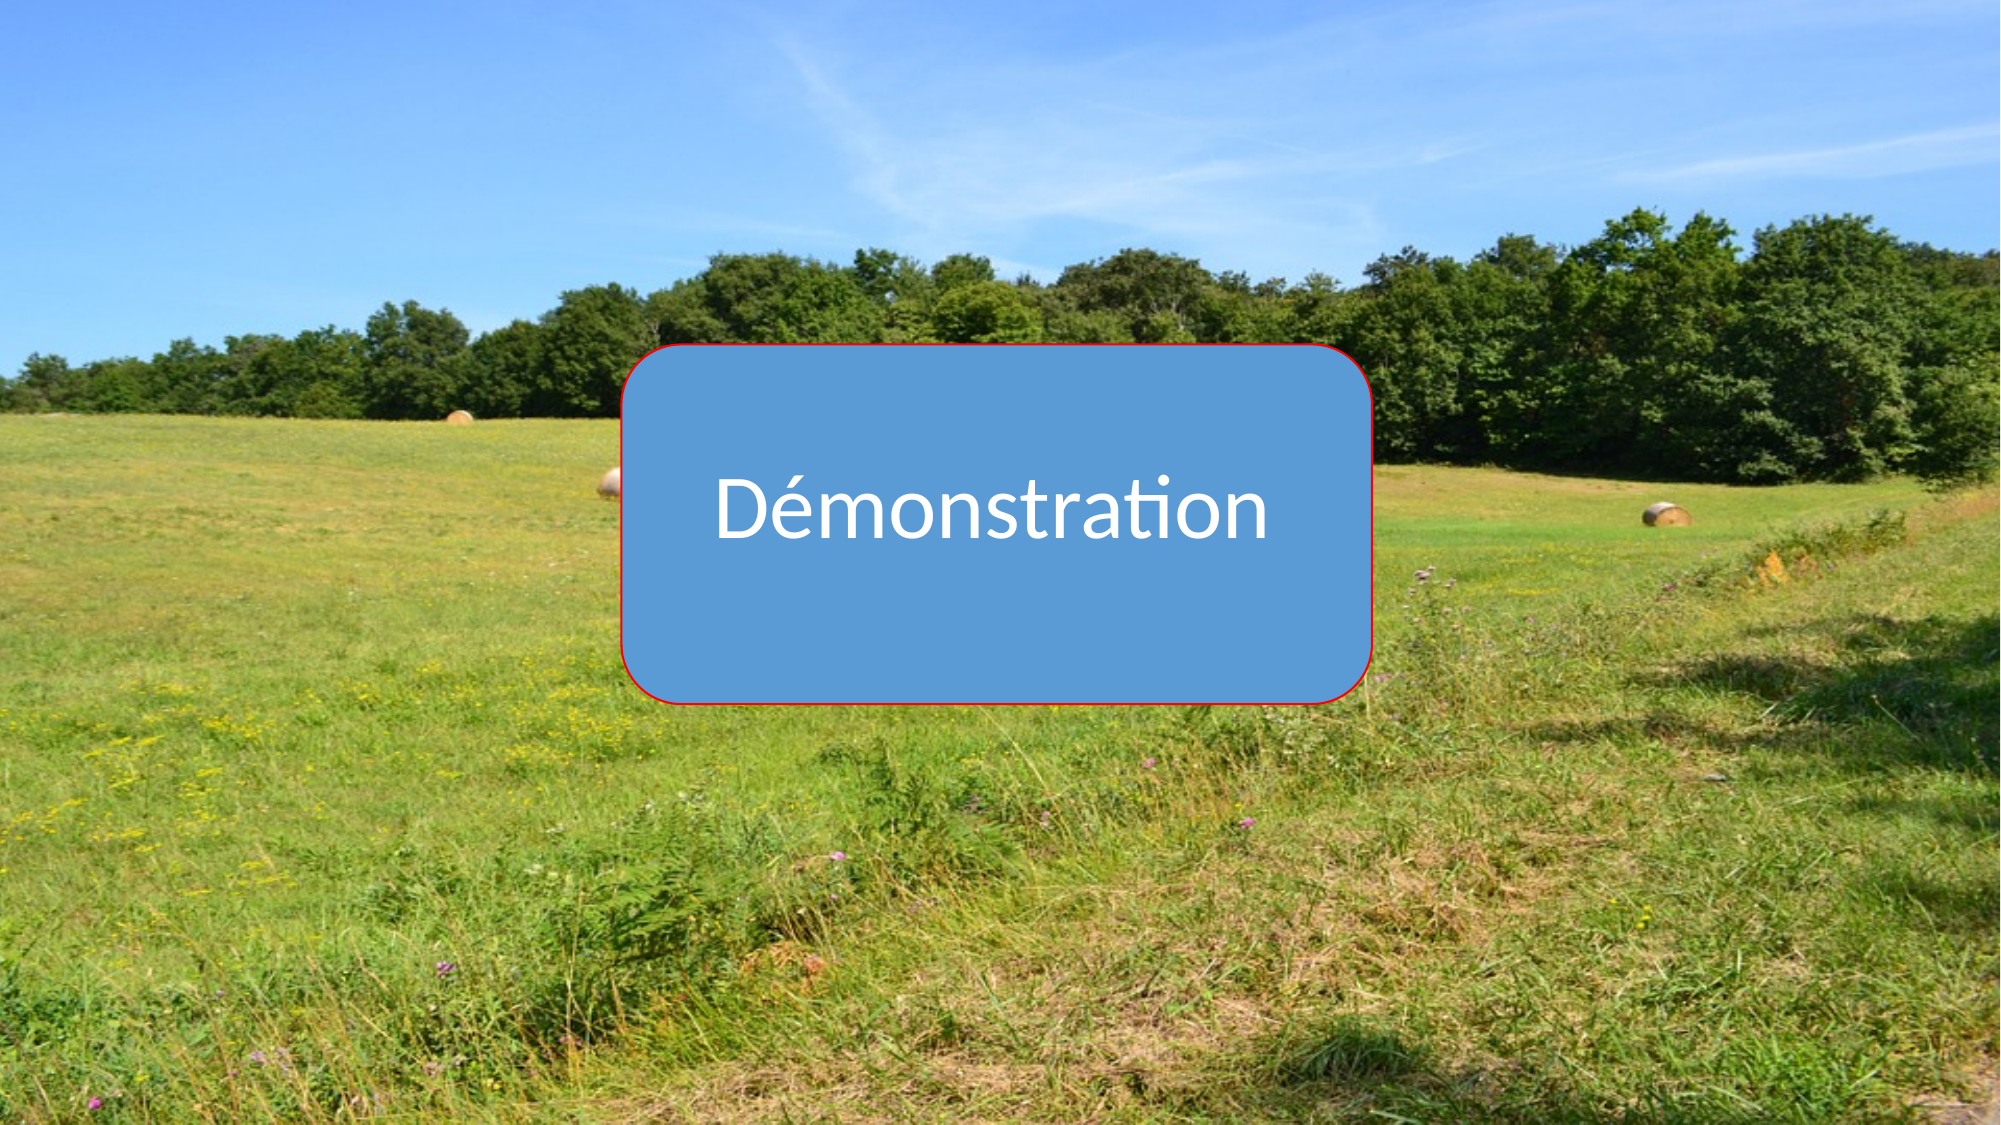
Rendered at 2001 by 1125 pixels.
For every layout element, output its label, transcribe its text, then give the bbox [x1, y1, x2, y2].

subtitle [249, 590, 1750, 885]
picture [0, 0, 2001, 1125]
text_box Démonstration [620, 343, 1374, 706]
